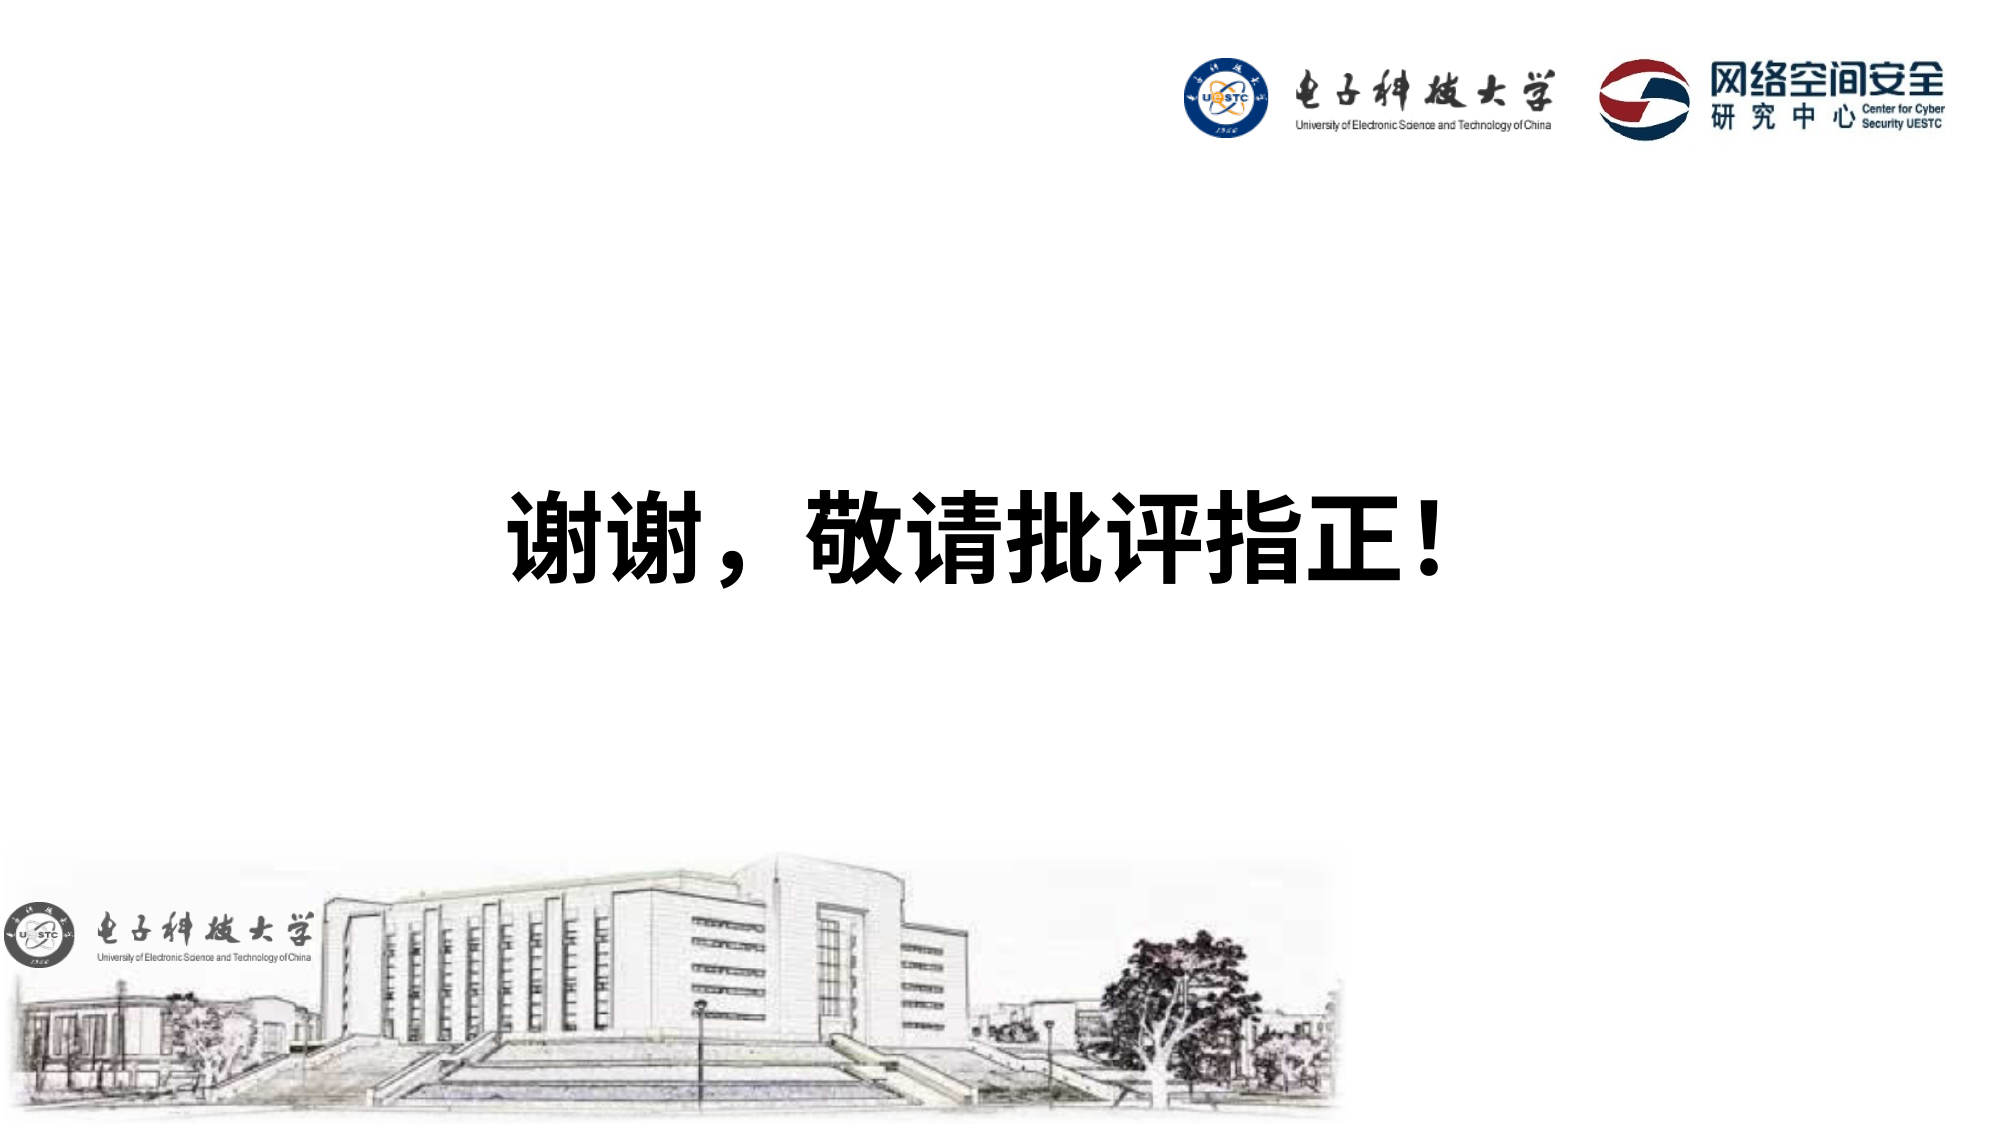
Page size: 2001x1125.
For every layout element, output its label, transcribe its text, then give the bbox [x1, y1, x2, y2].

picture [1184, 51, 1945, 153]
text_box 谢谢，敬请批评指正！ [489, 468, 1520, 603]
picture [33, 874, 1318, 1096]
